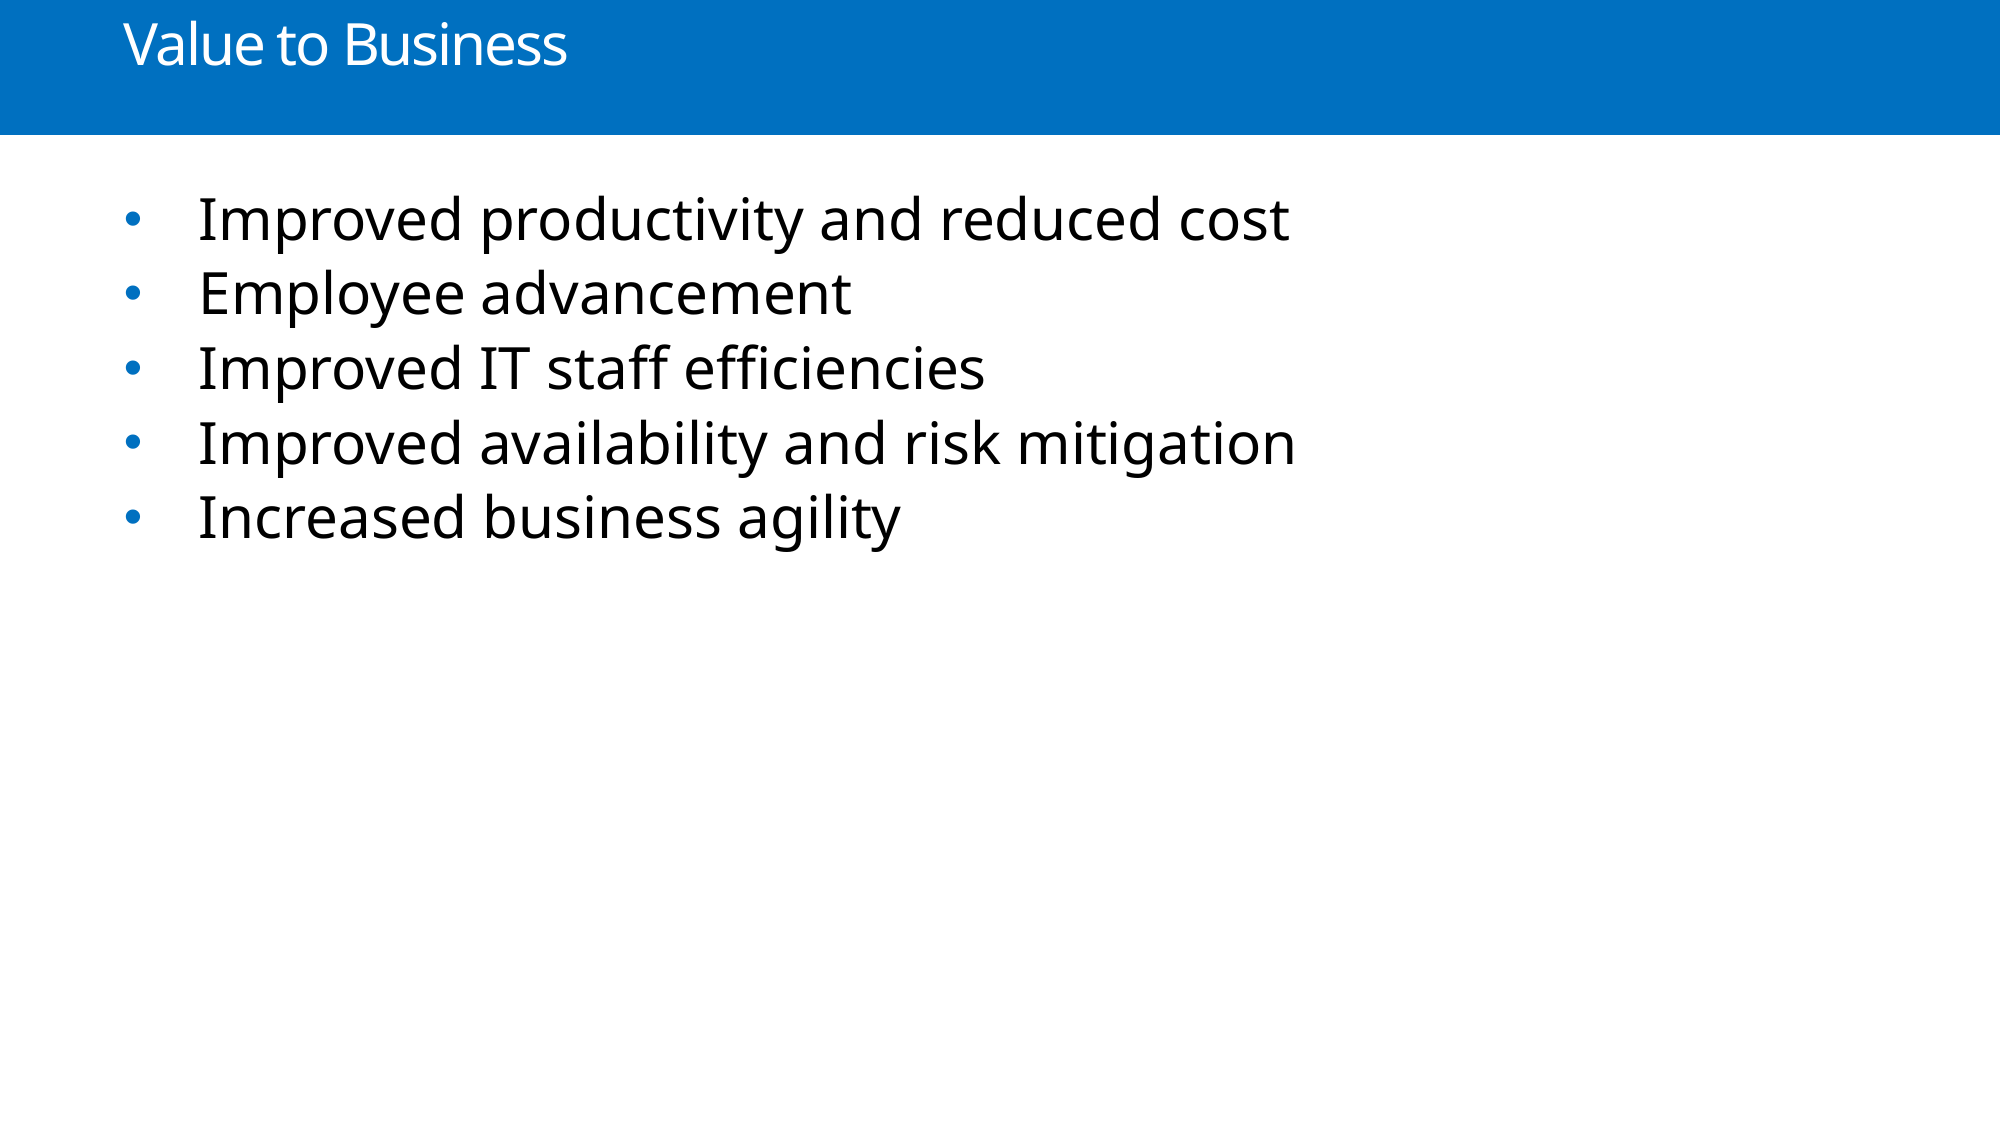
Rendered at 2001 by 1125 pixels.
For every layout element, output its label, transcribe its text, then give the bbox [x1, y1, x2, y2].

list Improved productivity and reduced cost Employee advancement Improved IT staff efficiencies Improved availability and risk mitigation Increased business agility [99, 174, 1900, 580]
title Value to Business [99, 0, 1900, 135]
